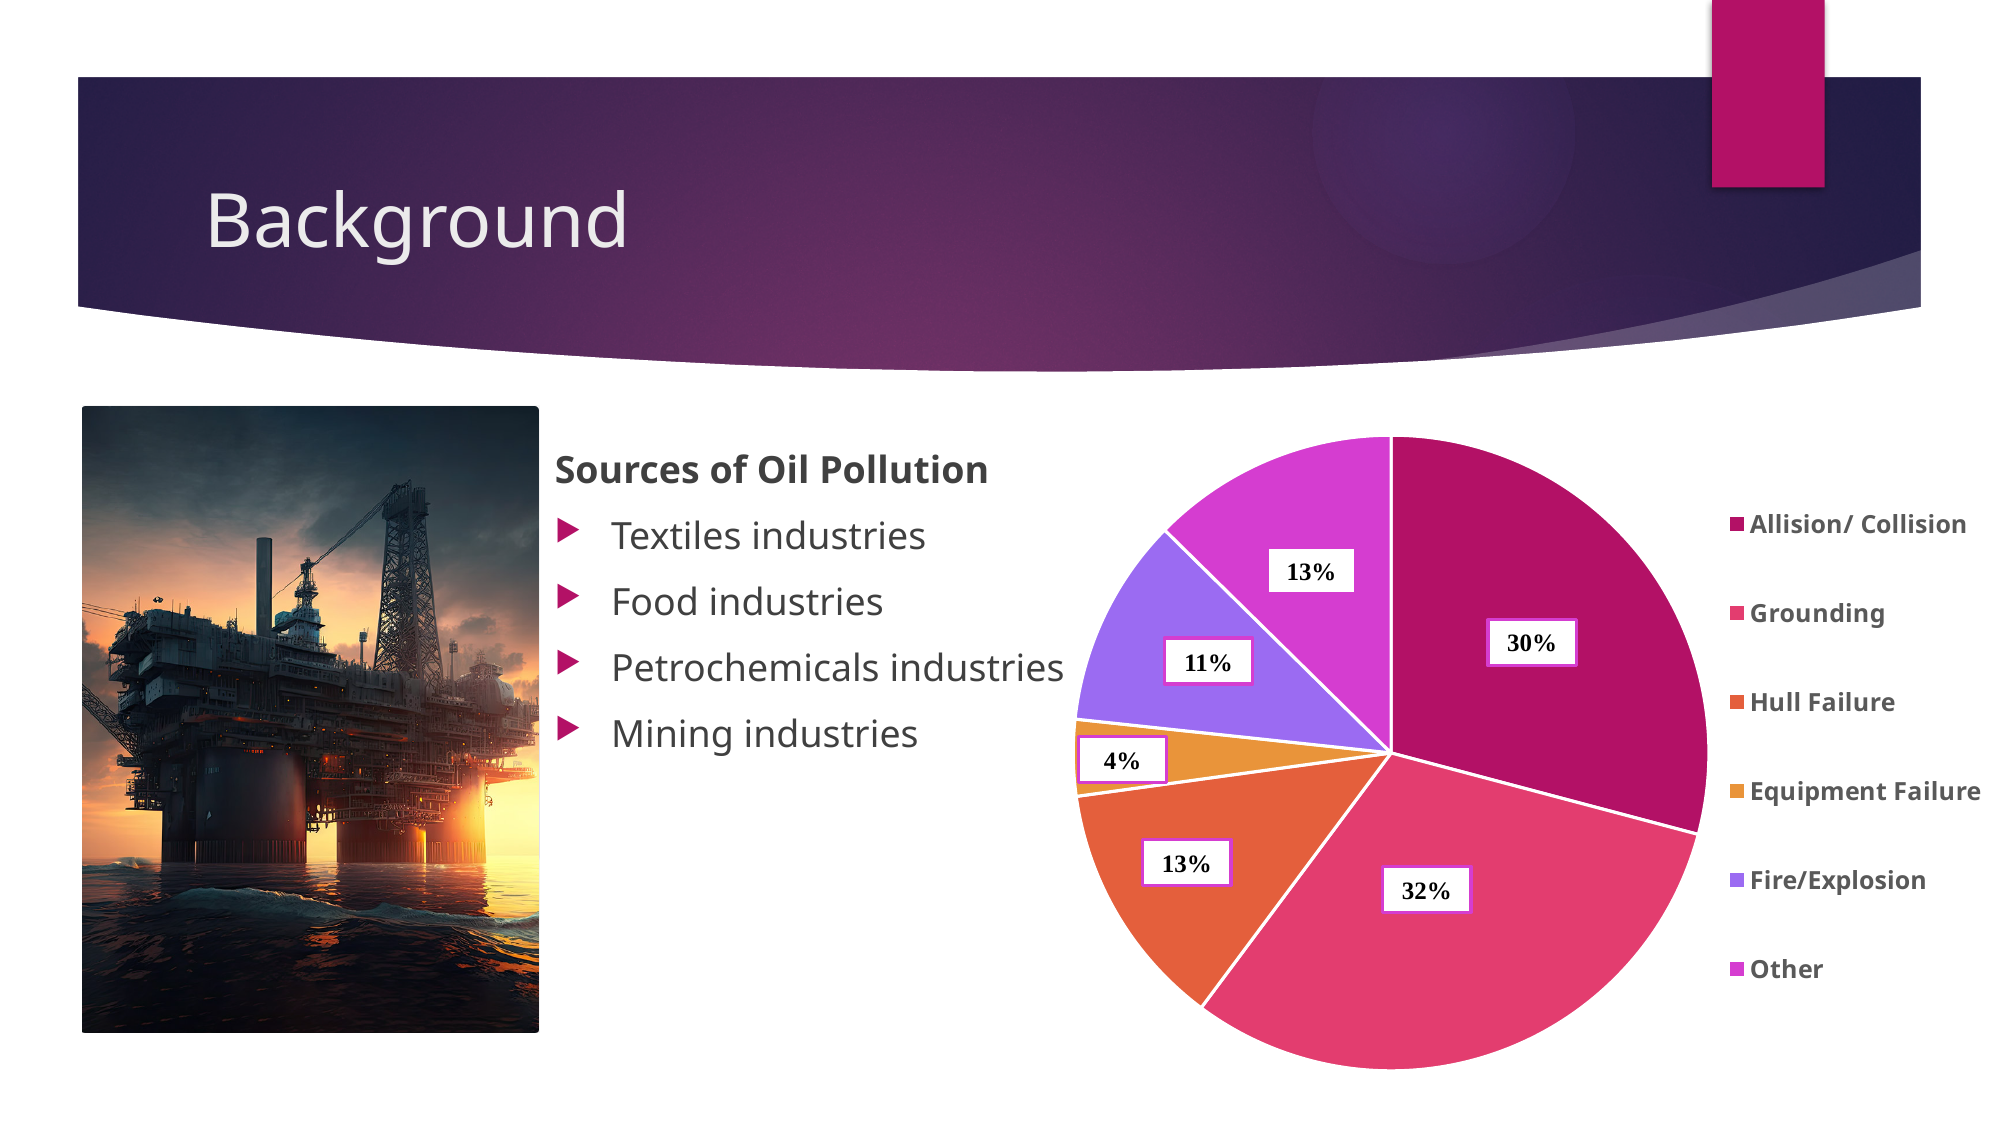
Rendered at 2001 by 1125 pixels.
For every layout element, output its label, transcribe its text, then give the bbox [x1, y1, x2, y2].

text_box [878, 125, 2000, 1125]
picture [82, 405, 540, 1033]
title Background [189, 159, 873, 276]
list Sources of Oil Pollution Textiles industries Food industries Petrochemicals industries Mining industries [544, 438, 873, 1000]
